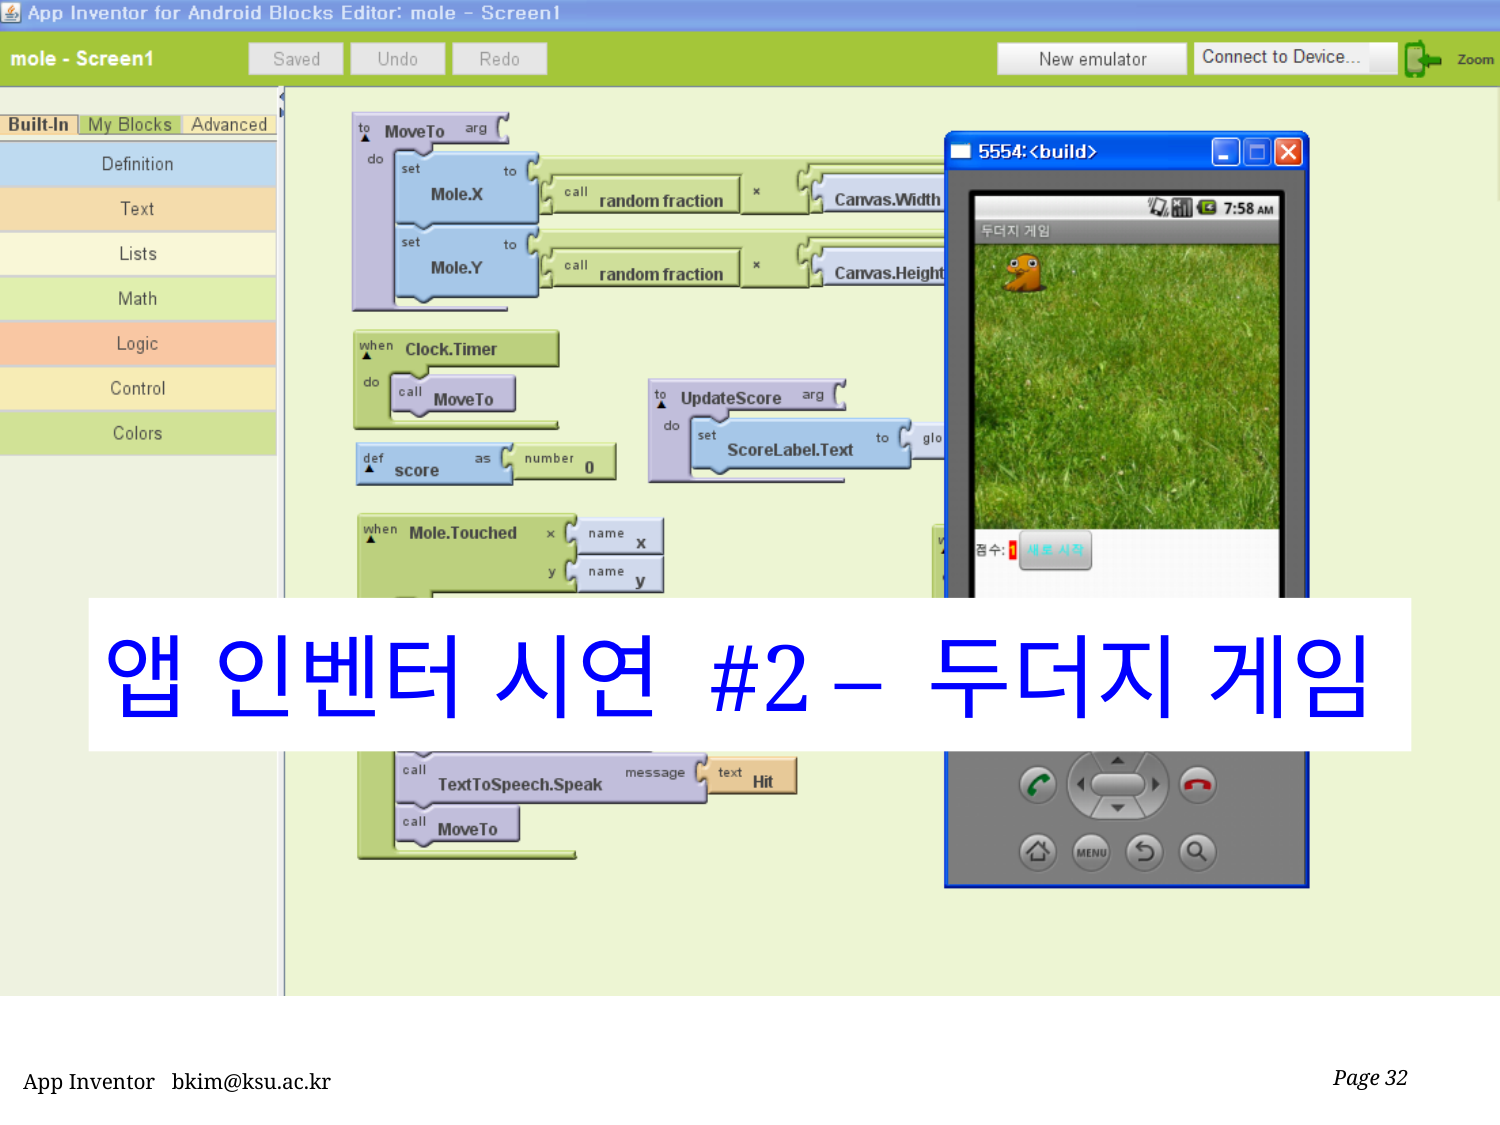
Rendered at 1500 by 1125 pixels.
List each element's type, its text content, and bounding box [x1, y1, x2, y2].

picture [0, 0, 1500, 997]
slide_number Page 32 [1149, 1024, 1424, 1101]
